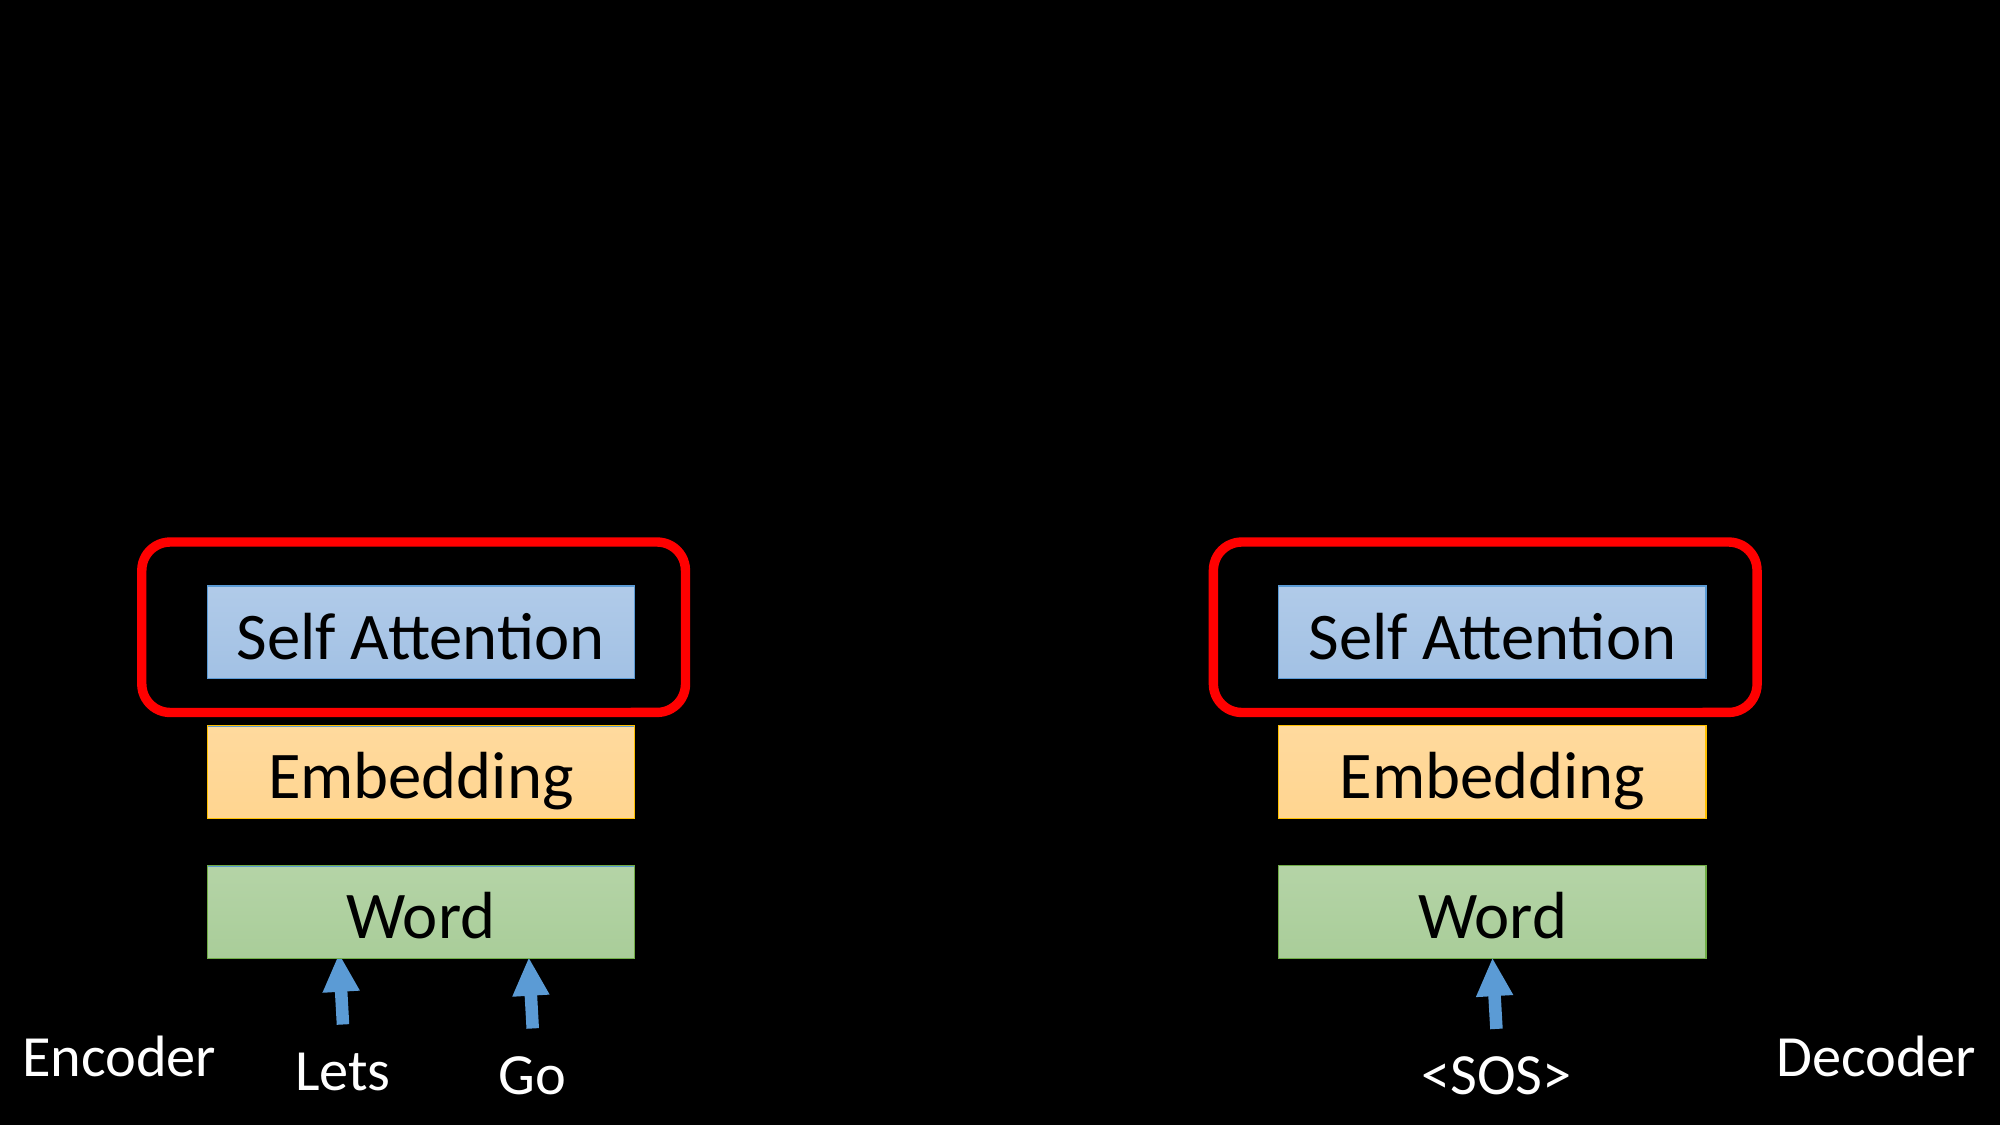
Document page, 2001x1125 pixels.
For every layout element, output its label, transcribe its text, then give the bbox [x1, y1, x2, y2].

text_box Lets [223, 1024, 463, 1110]
text_box Go [413, 1028, 652, 1114]
text_box Embedding [1278, 725, 1707, 819]
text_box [339, 954, 344, 1025]
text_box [528, 958, 533, 1029]
text_box Word [207, 865, 635, 959]
text_box [1212, 540, 1759, 714]
text_box Word [1278, 865, 1707, 959]
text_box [1492, 958, 1497, 1029]
text_box <SOS> [1377, 1028, 1616, 1114]
text_box Embedding [207, 725, 635, 819]
text_box [140, 540, 687, 714]
text_box Encoder [0, 1011, 239, 1096]
text_box Decoder [1757, 1011, 1996, 1096]
